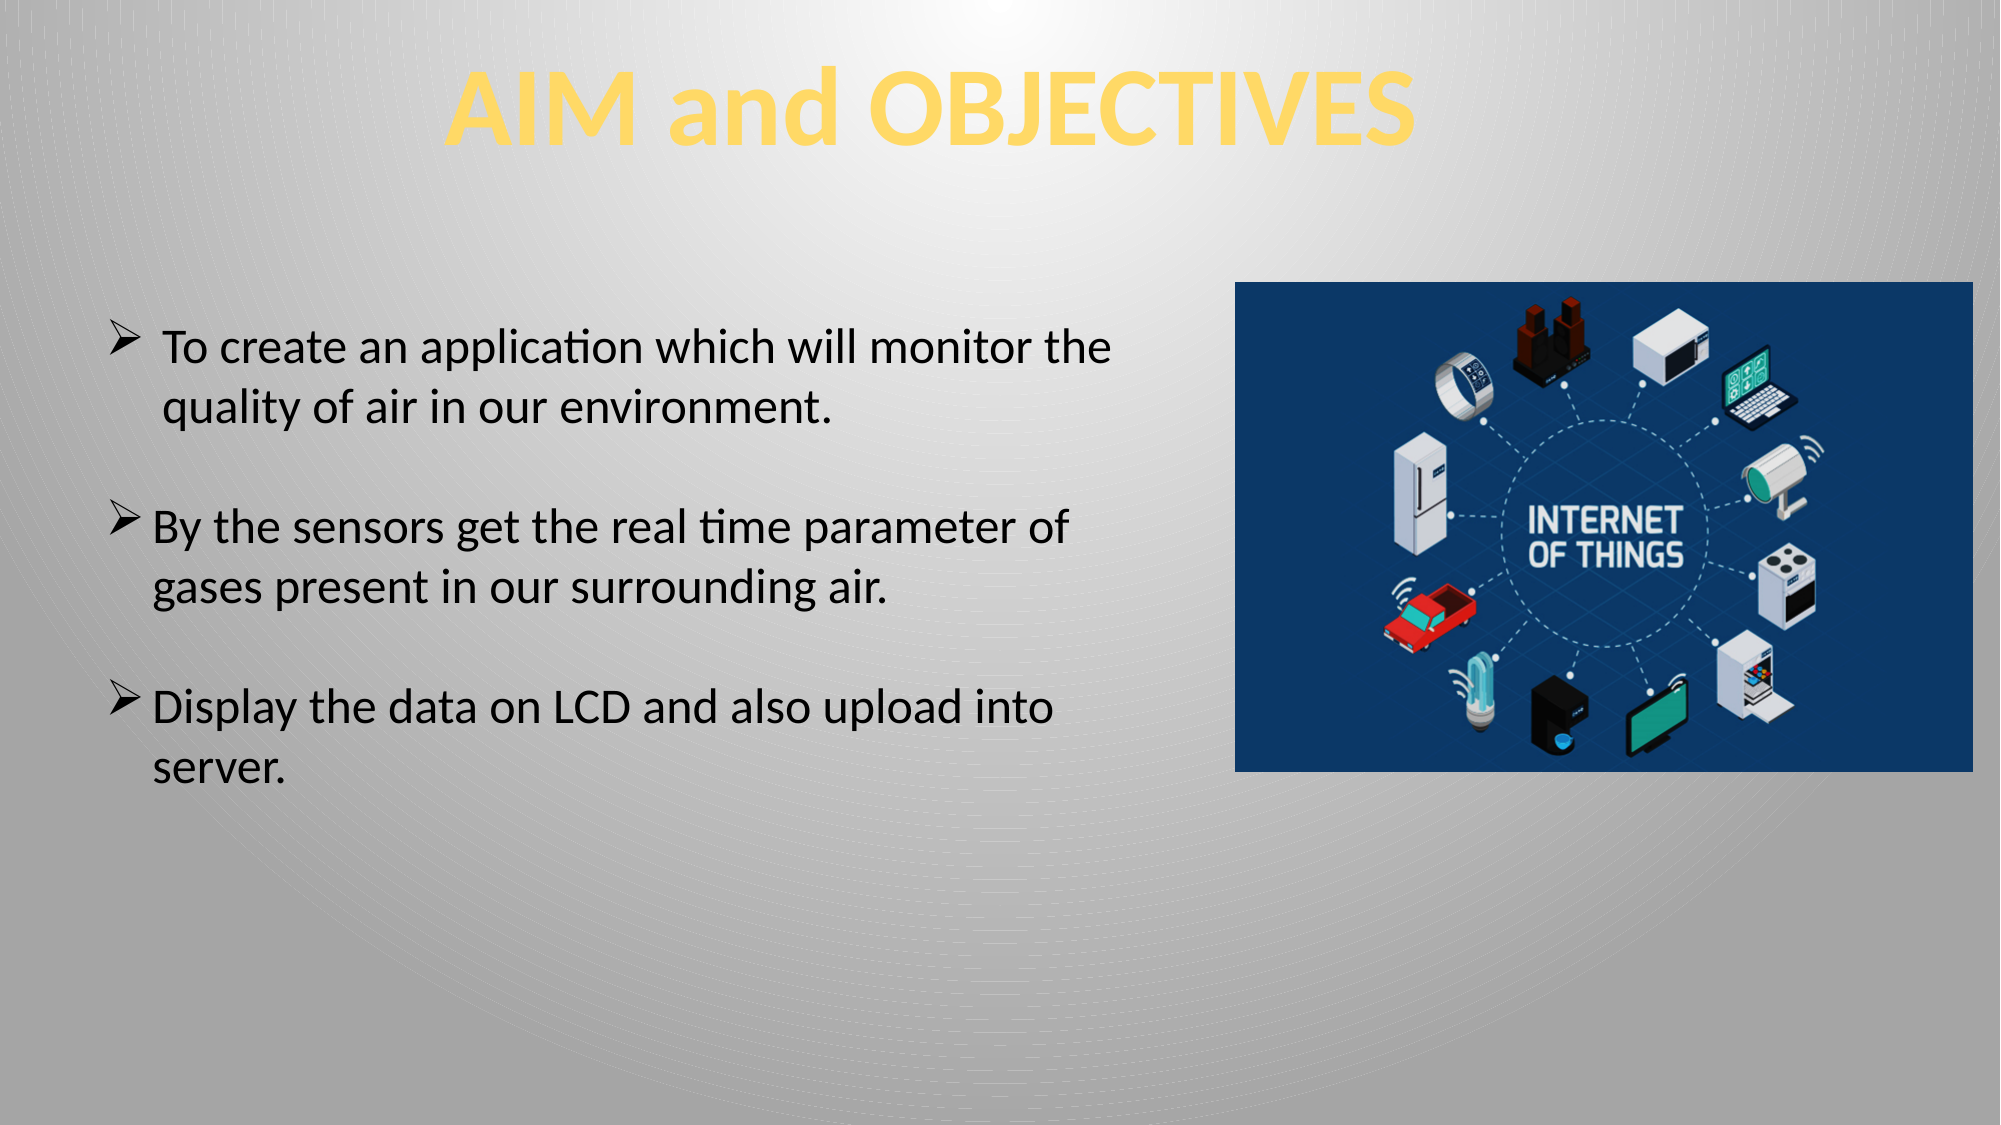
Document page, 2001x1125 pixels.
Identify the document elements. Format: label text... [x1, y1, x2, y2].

text_box To create an application which will monitor the quality of air in our environment. By the sensors get the real time parameter of gases present in our surrounding air. Display the data on LCD and also upload into server. [90, 306, 1186, 847]
title AIM and OBJECTIVES [429, 0, 1632, 218]
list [1235, 282, 1973, 772]
